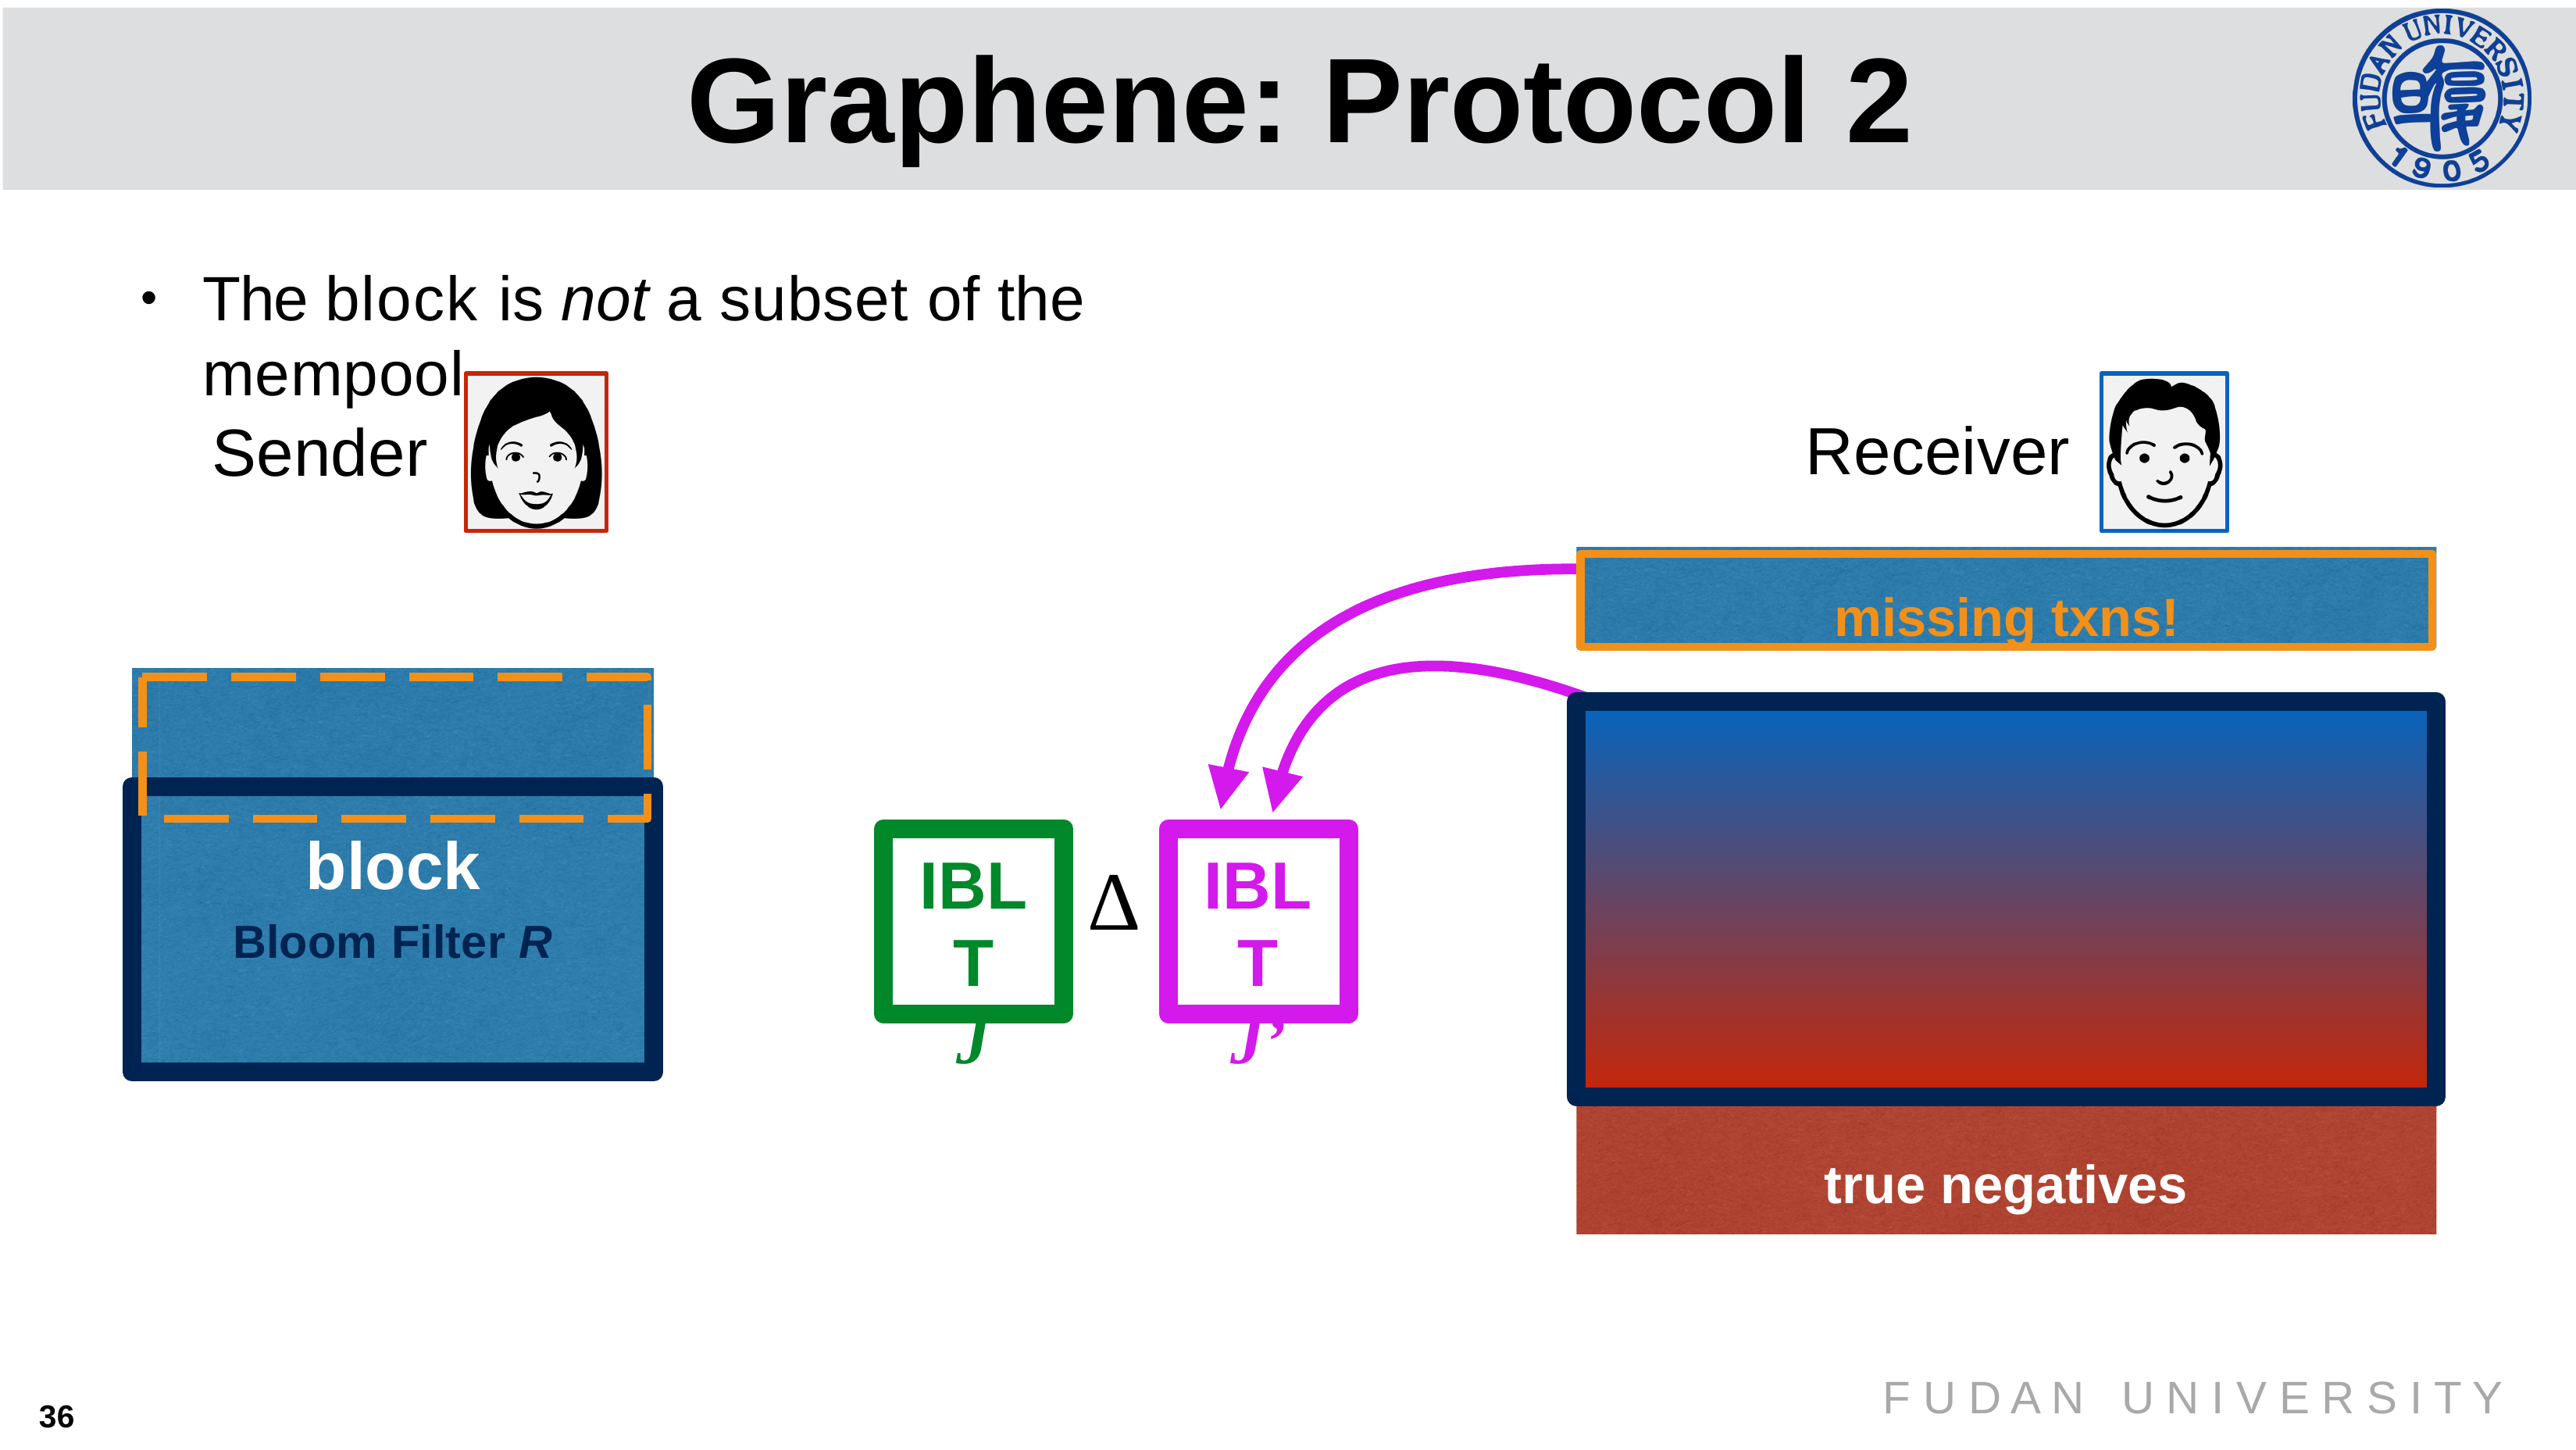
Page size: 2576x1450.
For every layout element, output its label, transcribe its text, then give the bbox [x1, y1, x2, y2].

picture [2353, 9, 2532, 188]
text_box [463, 371, 609, 534]
text_box missing txns! [1580, 554, 2433, 562]
title Graphene: Protocol 2 [659, 20, 1917, 264]
text_box [883, 828, 1064, 1014]
text_box F U D A N U N I V E R S I T Y [1881, 1386, 2576, 1423]
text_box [1208, 1115, 2437, 1234]
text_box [122, 668, 664, 1082]
text_box IBLT J [900, 842, 1047, 1077]
text_box Sender [210, 407, 430, 490]
text_box [2, 7, 2576, 190]
text_box Δ [1086, 845, 1144, 947]
slide_number 36 [34, 1401, 80, 1450]
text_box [2099, 371, 2230, 534]
text_box Receiver [1804, 406, 2072, 488]
text_box The block is not a subset of the mempool [201, 255, 1365, 409]
text_box • [139, 265, 166, 323]
text_box [1576, 547, 2437, 563]
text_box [1158, 691, 2446, 1106]
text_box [1208, 563, 2437, 690]
